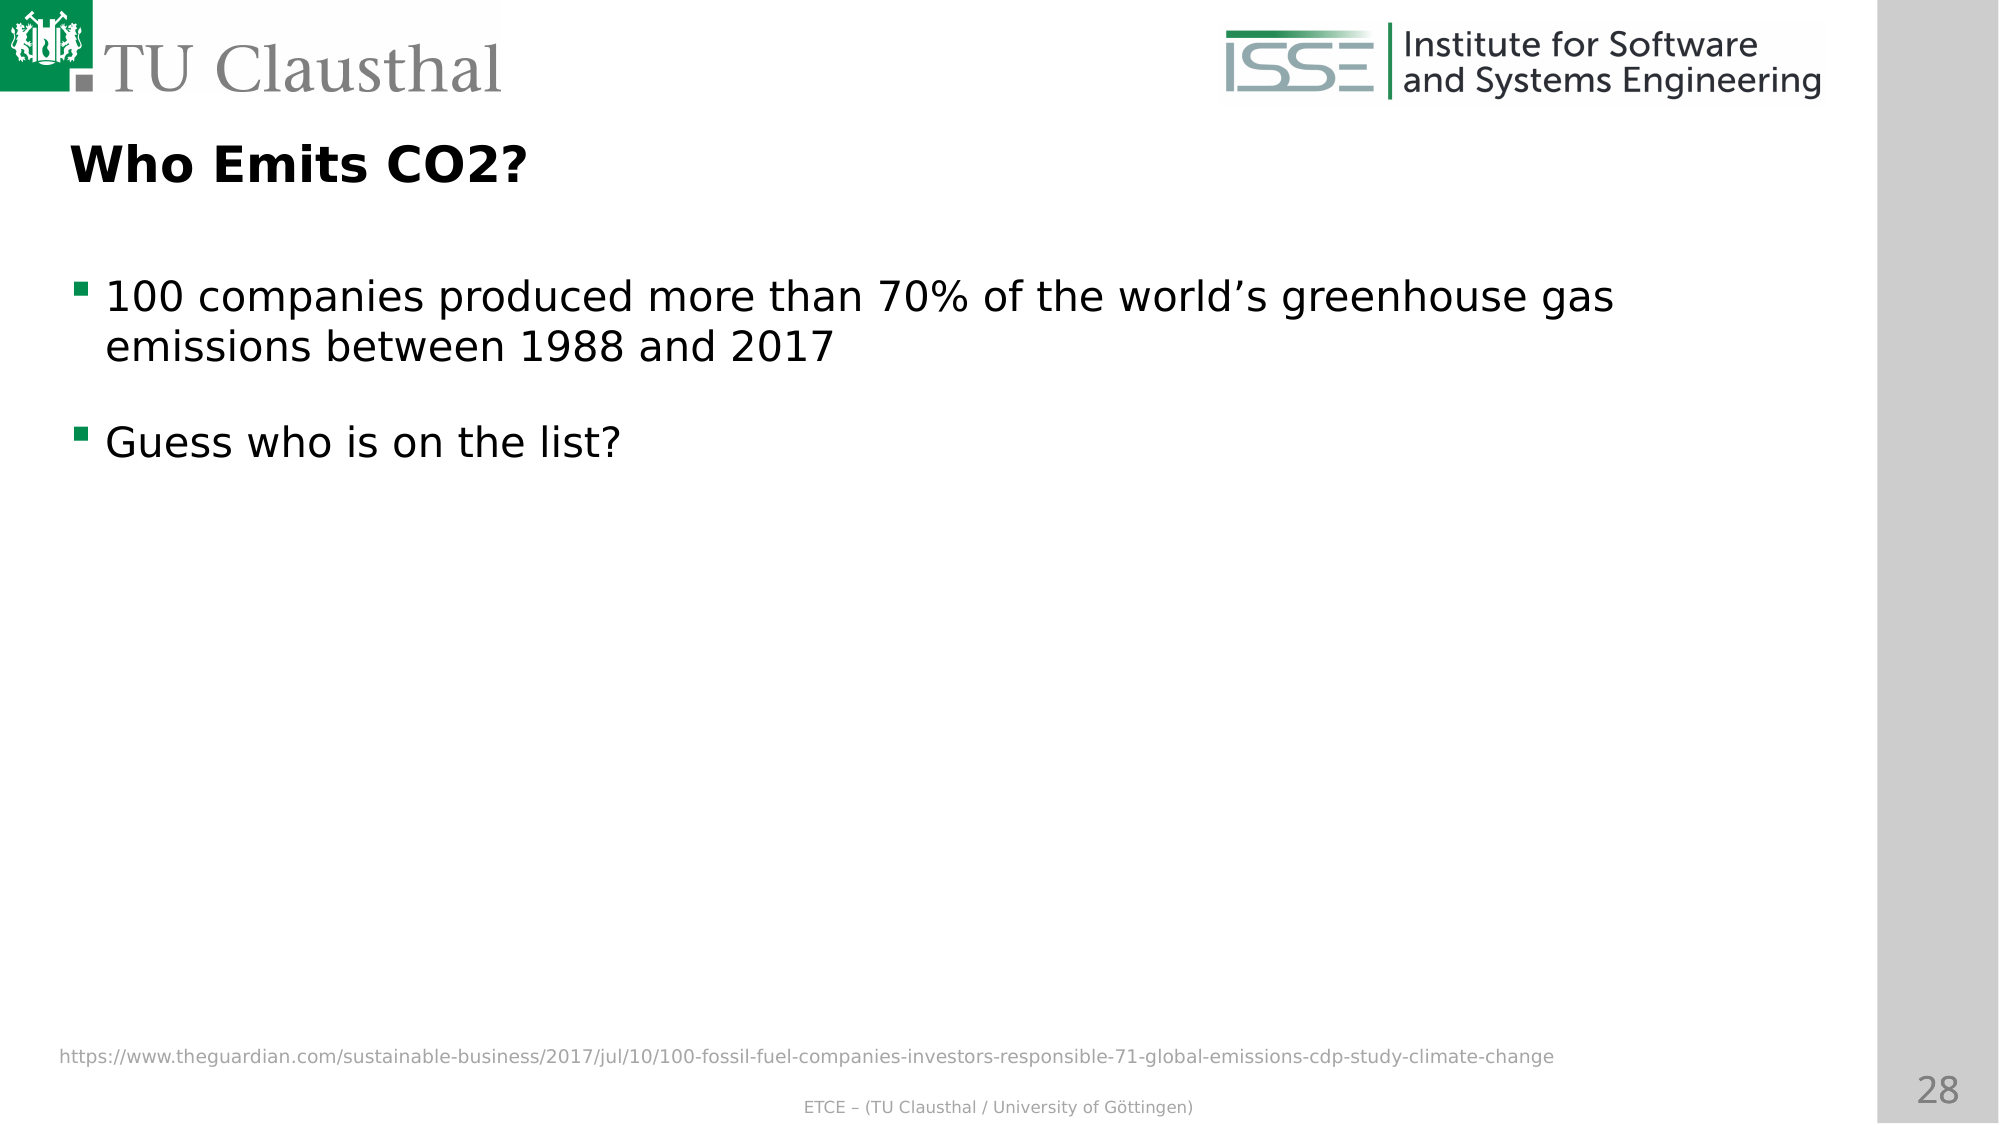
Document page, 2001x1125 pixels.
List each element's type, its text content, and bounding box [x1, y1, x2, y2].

picture [1218, 22, 1826, 106]
picture [0, 0, 501, 92]
text_box 100 companies produced more than 70% of the world’s greenhouse gas emissions between 1988 and 2017 Guess who is on the list? [55, 262, 1837, 899]
text_box https://www.theguardian.com/sustainable-business/2017/jul/10/100-fossil-fuel-companies-investors-responsible-71-global-emissions-cdp-study-climate-change [44, 1037, 1816, 1075]
text_box Who Emits CO2? [55, 125, 1818, 207]
